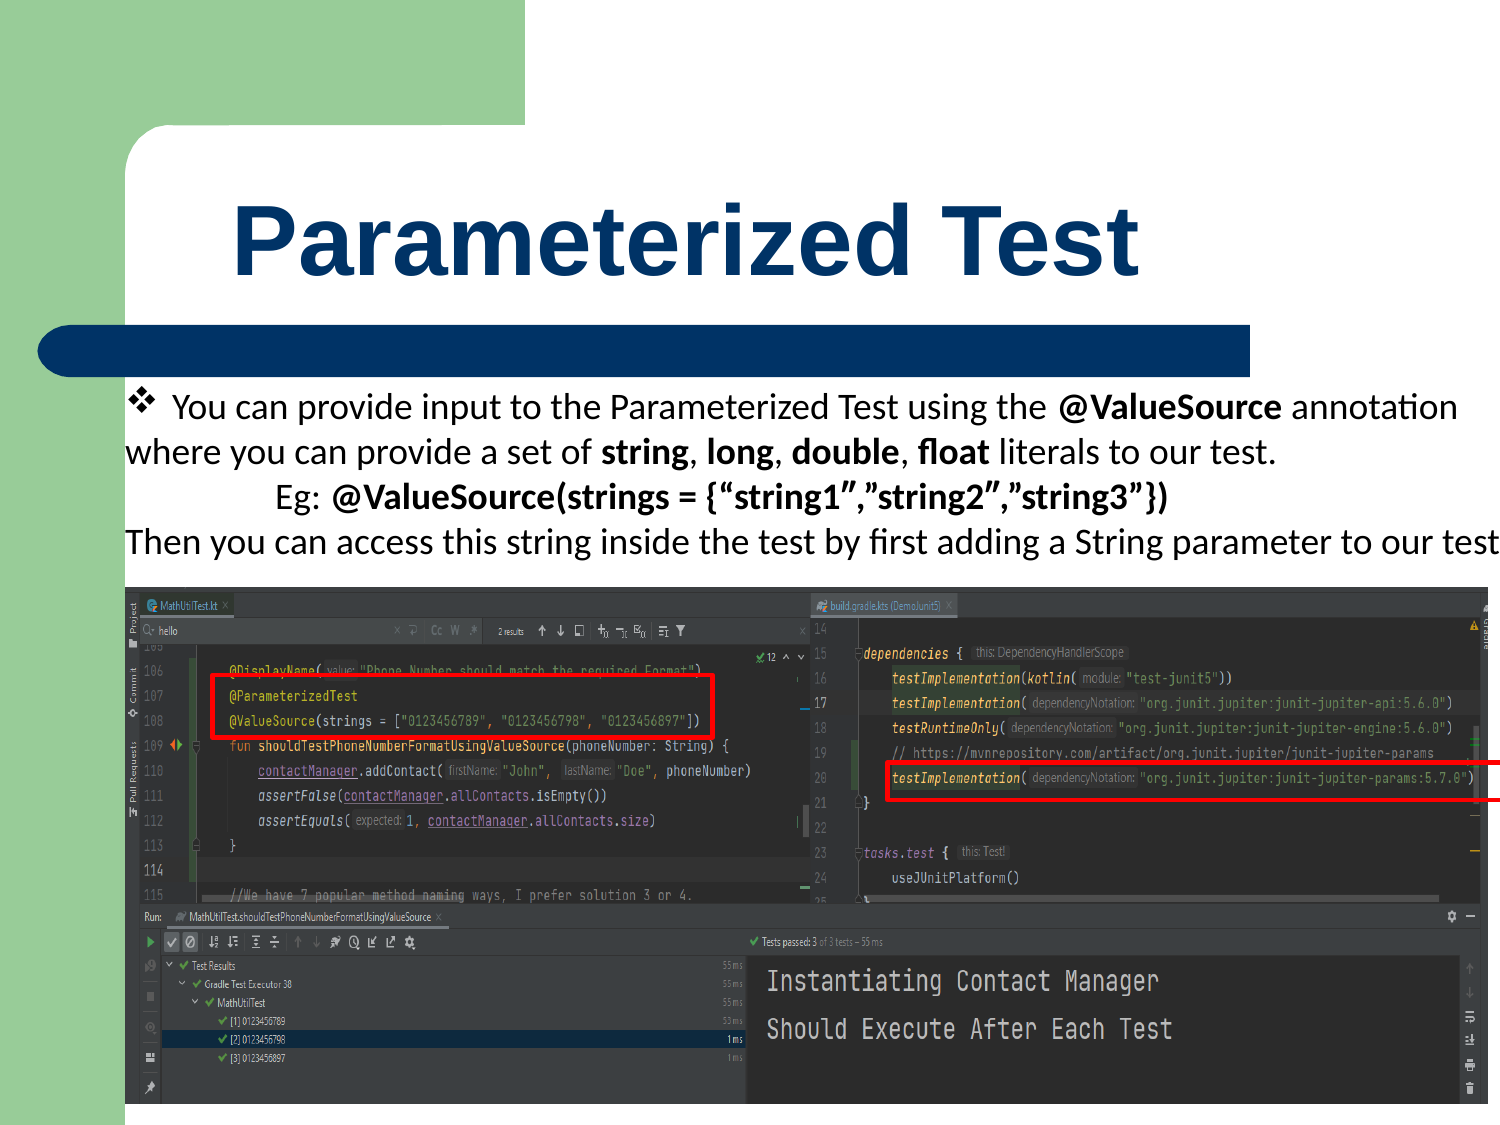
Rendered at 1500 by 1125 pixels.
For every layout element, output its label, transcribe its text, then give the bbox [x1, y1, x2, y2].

text_box You can provide input to the Parameterized Test using the @ValueSource annotation where you can provide a set of string, long, double, float literals to our test. Eg: @ValueSource(strings = {“string1″,”string2″,”string3”}) Then you can access this string inside the test by first adding a String parameter to our test. [110, 374, 1500, 615]
text_box [1491, 760, 1500, 802]
title Parameterized Test [231, 174, 1275, 374]
picture [124, 587, 1488, 1104]
